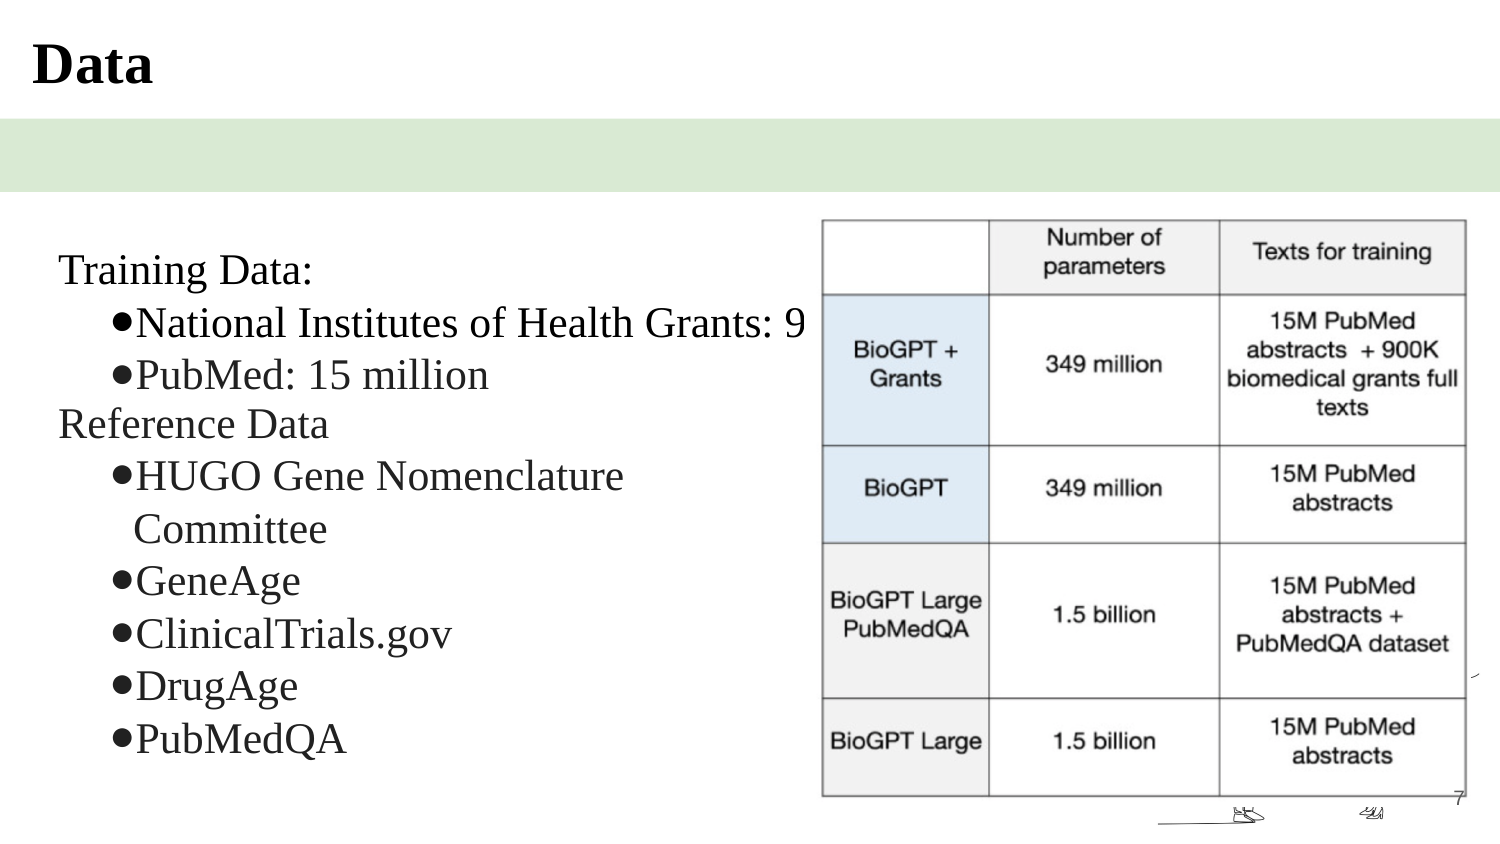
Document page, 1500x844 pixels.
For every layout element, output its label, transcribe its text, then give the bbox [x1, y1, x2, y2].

picture [804, 206, 1500, 844]
text_box Reference Data HUGO Gene Nomenclature Committee GeneAge ClinicalTrials.gov DrugAge PubMedQA [43, 379, 750, 777]
title Data [17, 9, 1416, 104]
text_box Training Data: National Institutes of Health Grants: 900 thousand PubMed: 15 million [43, 226, 799, 422]
text_box [0, 118, 1500, 192]
